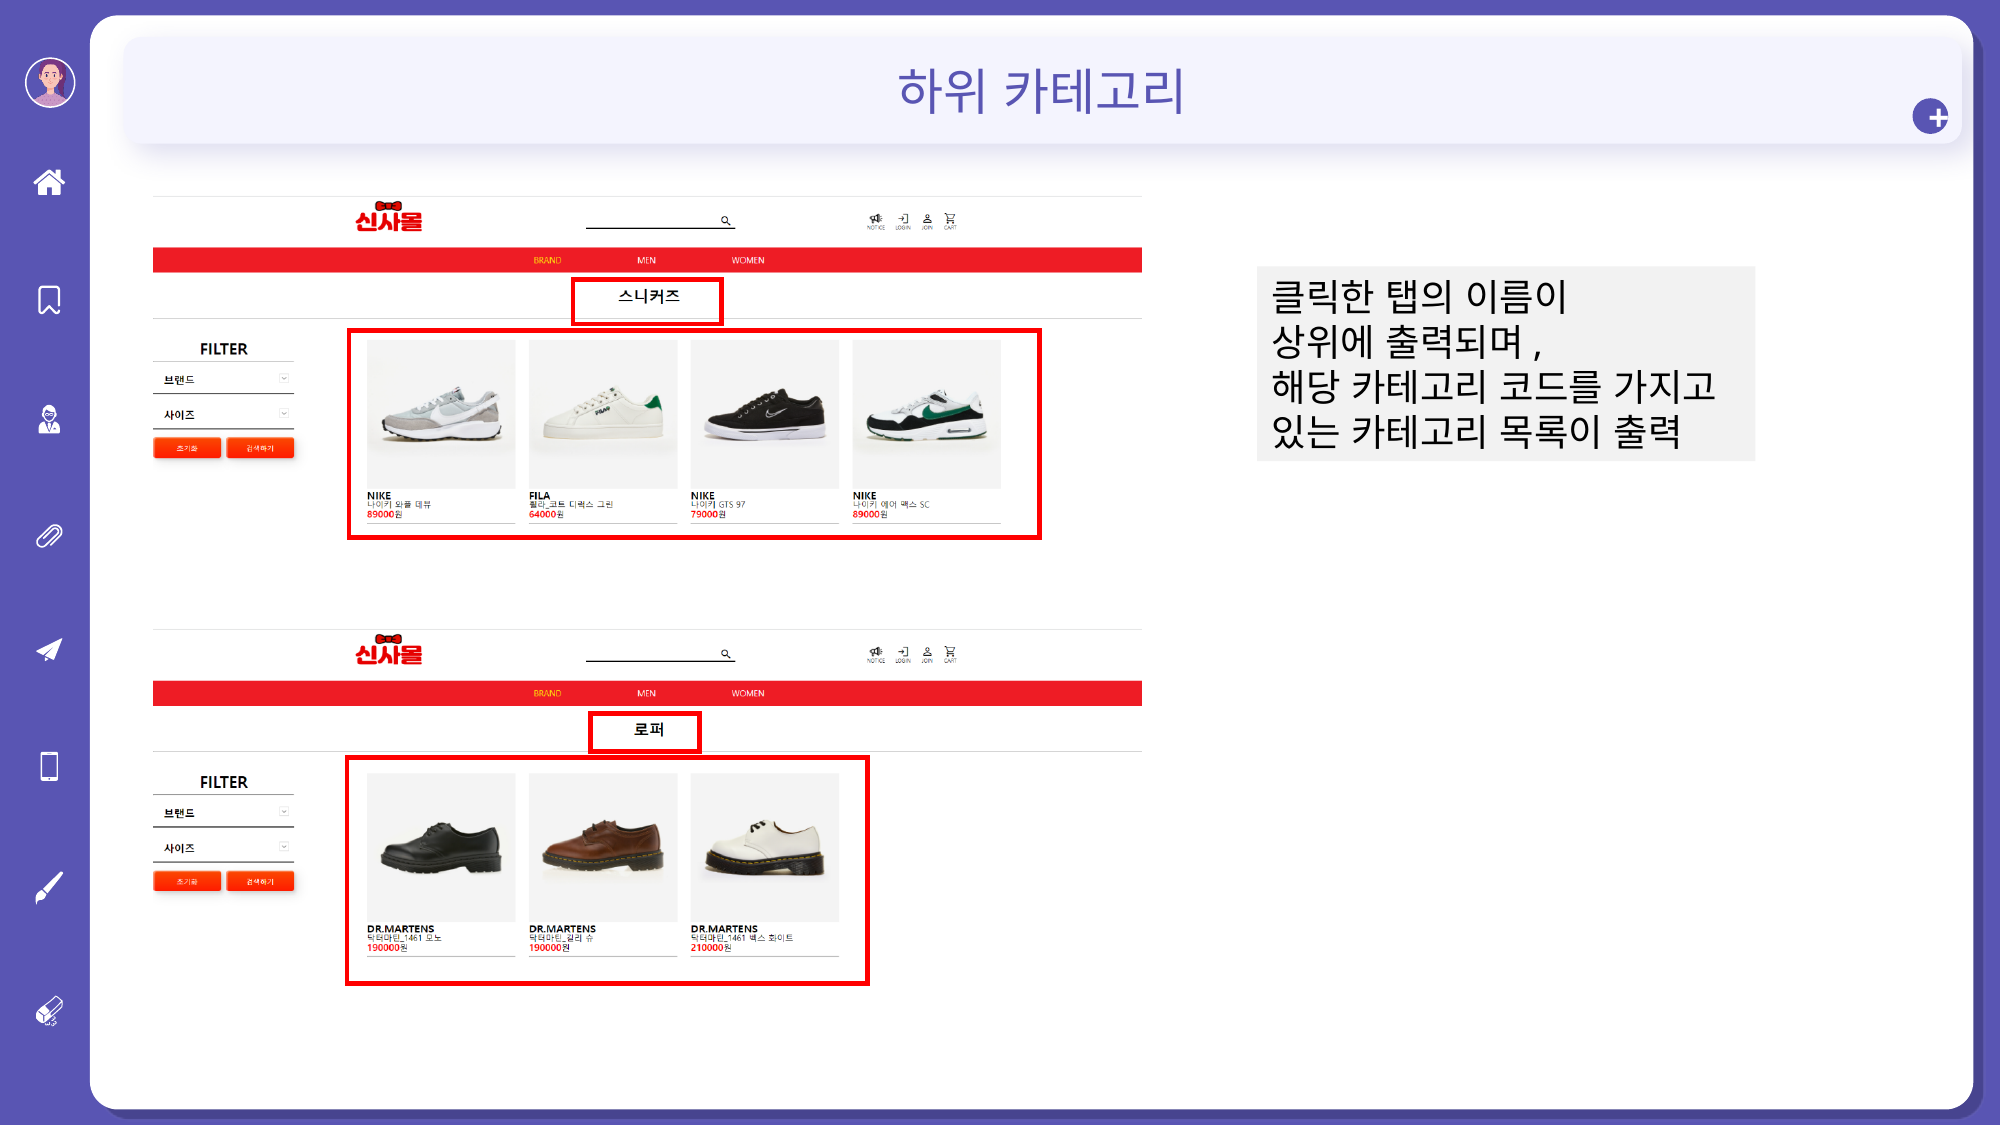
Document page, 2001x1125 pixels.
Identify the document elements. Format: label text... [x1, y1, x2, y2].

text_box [33, 169, 66, 1027]
text_box [24, 57, 76, 109]
picture [153, 193, 1142, 536]
text_box + [1911, 97, 1950, 135]
text_box 하위 카테고리 [122, 35, 1963, 145]
picture [153, 624, 1142, 984]
text_box 클릭한 탭의 이름이 상위에 출력되며, 해당 카테고리 코드를 가지고 있는 카테고리 목록이 출력 [1257, 266, 1756, 462]
text_box [88, 14, 1975, 1111]
